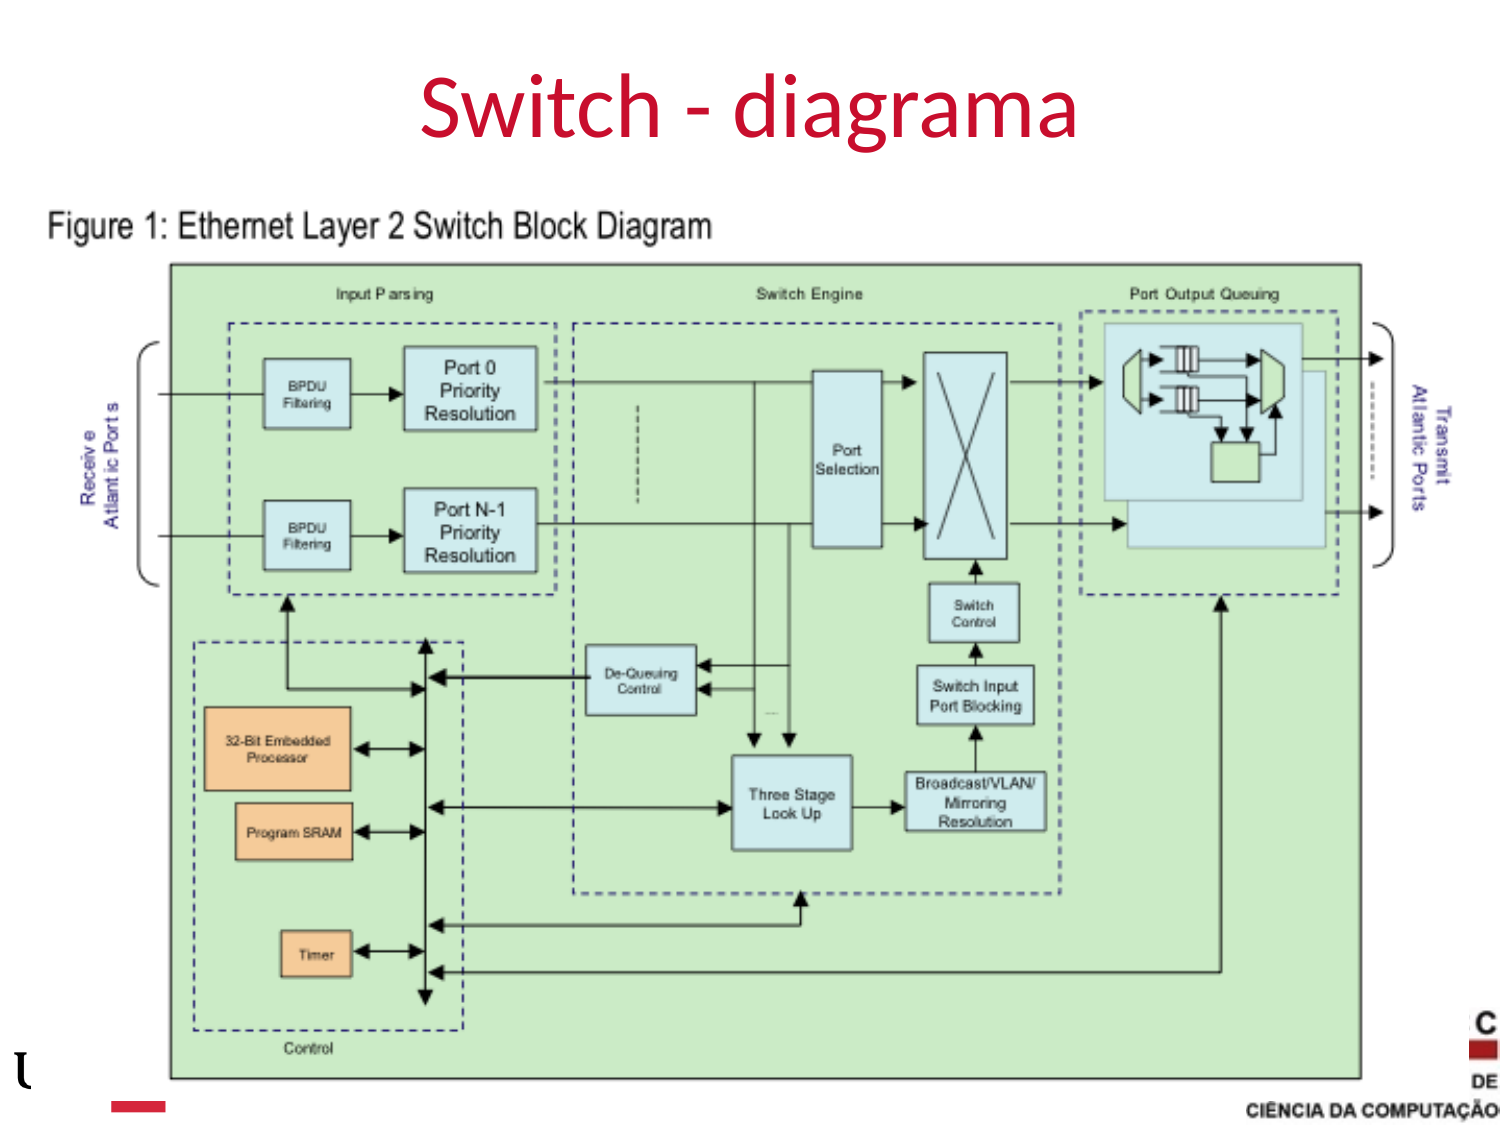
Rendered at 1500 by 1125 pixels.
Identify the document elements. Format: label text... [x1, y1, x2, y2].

picture [5, 206, 1500, 1125]
title Switch - diagrama [75, 7, 1425, 195]
